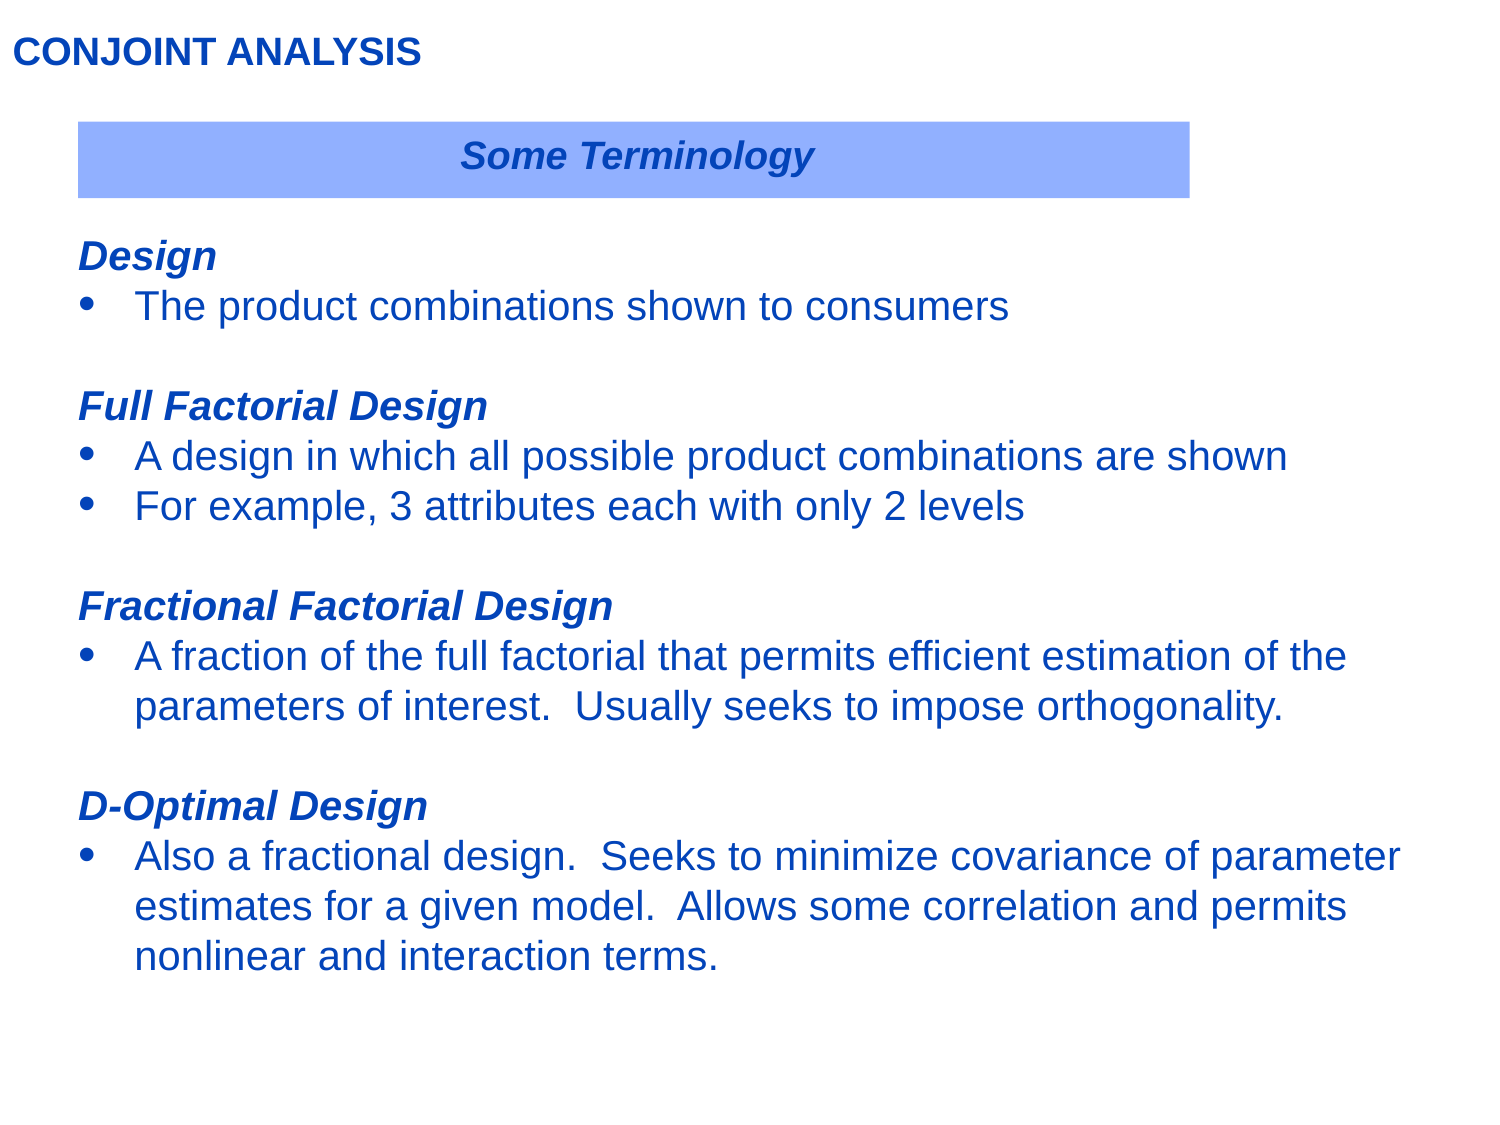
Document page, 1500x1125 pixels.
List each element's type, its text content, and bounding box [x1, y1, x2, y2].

text_box Some Terminology [104, 130, 1171, 178]
title CONJOINT ANALYSIS [12, 25, 1456, 75]
list Design The product combinations shown to consumers Full Factorial Design A design in which all possible product combinations are shown For example, 3 attributes each with only 2 levels Fractional Factorial Design A fraction of the full factorial that permits efficient estimation of the parameters of interest. Usually seeks to impose orthogonality. D-Optimal Design Also a fractional design. Seeks to minimize covariance of parameter estimates for a given model. Allows some correlation and permits nonlinear and interaction terms. [77, 228, 1420, 1125]
text_box [78, 121, 1190, 199]
